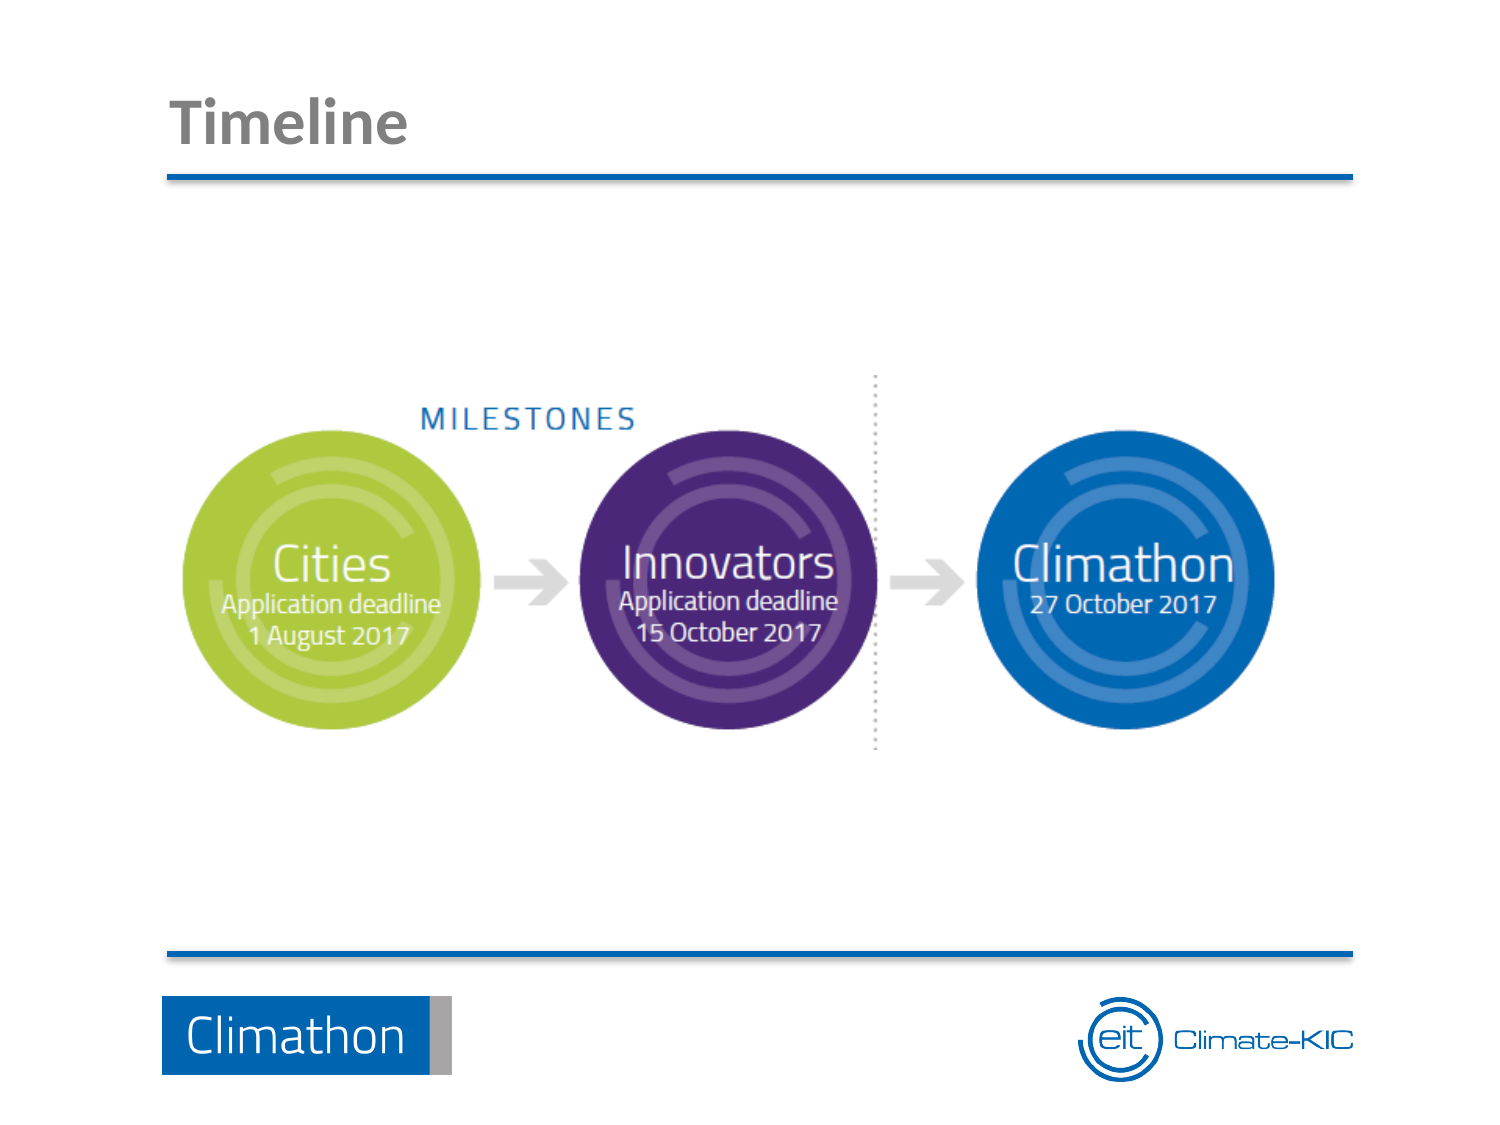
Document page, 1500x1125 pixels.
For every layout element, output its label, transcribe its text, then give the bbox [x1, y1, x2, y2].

picture [1078, 997, 1353, 1082]
list Timeline [154, 70, 1353, 150]
picture [119, 375, 1381, 750]
picture [162, 996, 452, 1075]
